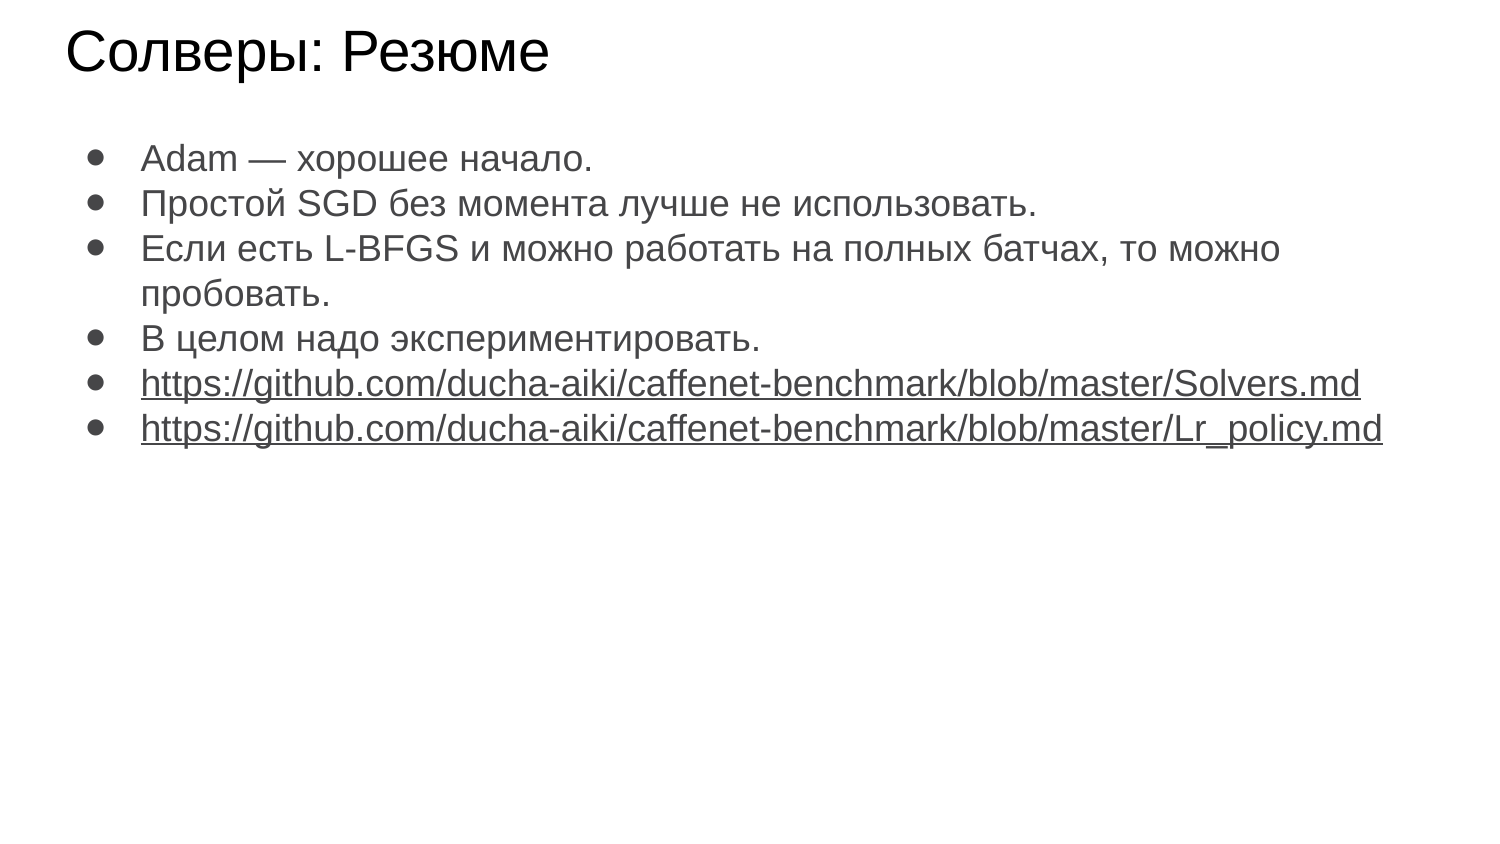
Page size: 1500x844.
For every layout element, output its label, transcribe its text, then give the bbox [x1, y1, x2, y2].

title Солверы: Резюме [51, 0, 1449, 96]
list Adam — хорошее начало. Простой SGD без момента лучше не использовать. Если есть L-BFGS и можно работать на полных батчах, то можно пробовать. В целом надо экспериментировать. https://github.com/ducha-aiki/caffenet-benchmark/blob/master/Solvers.md https://github.com/ducha-aiki/caffenet-benchmark/blob/master/Lr_policy.md [51, 126, 1407, 750]
